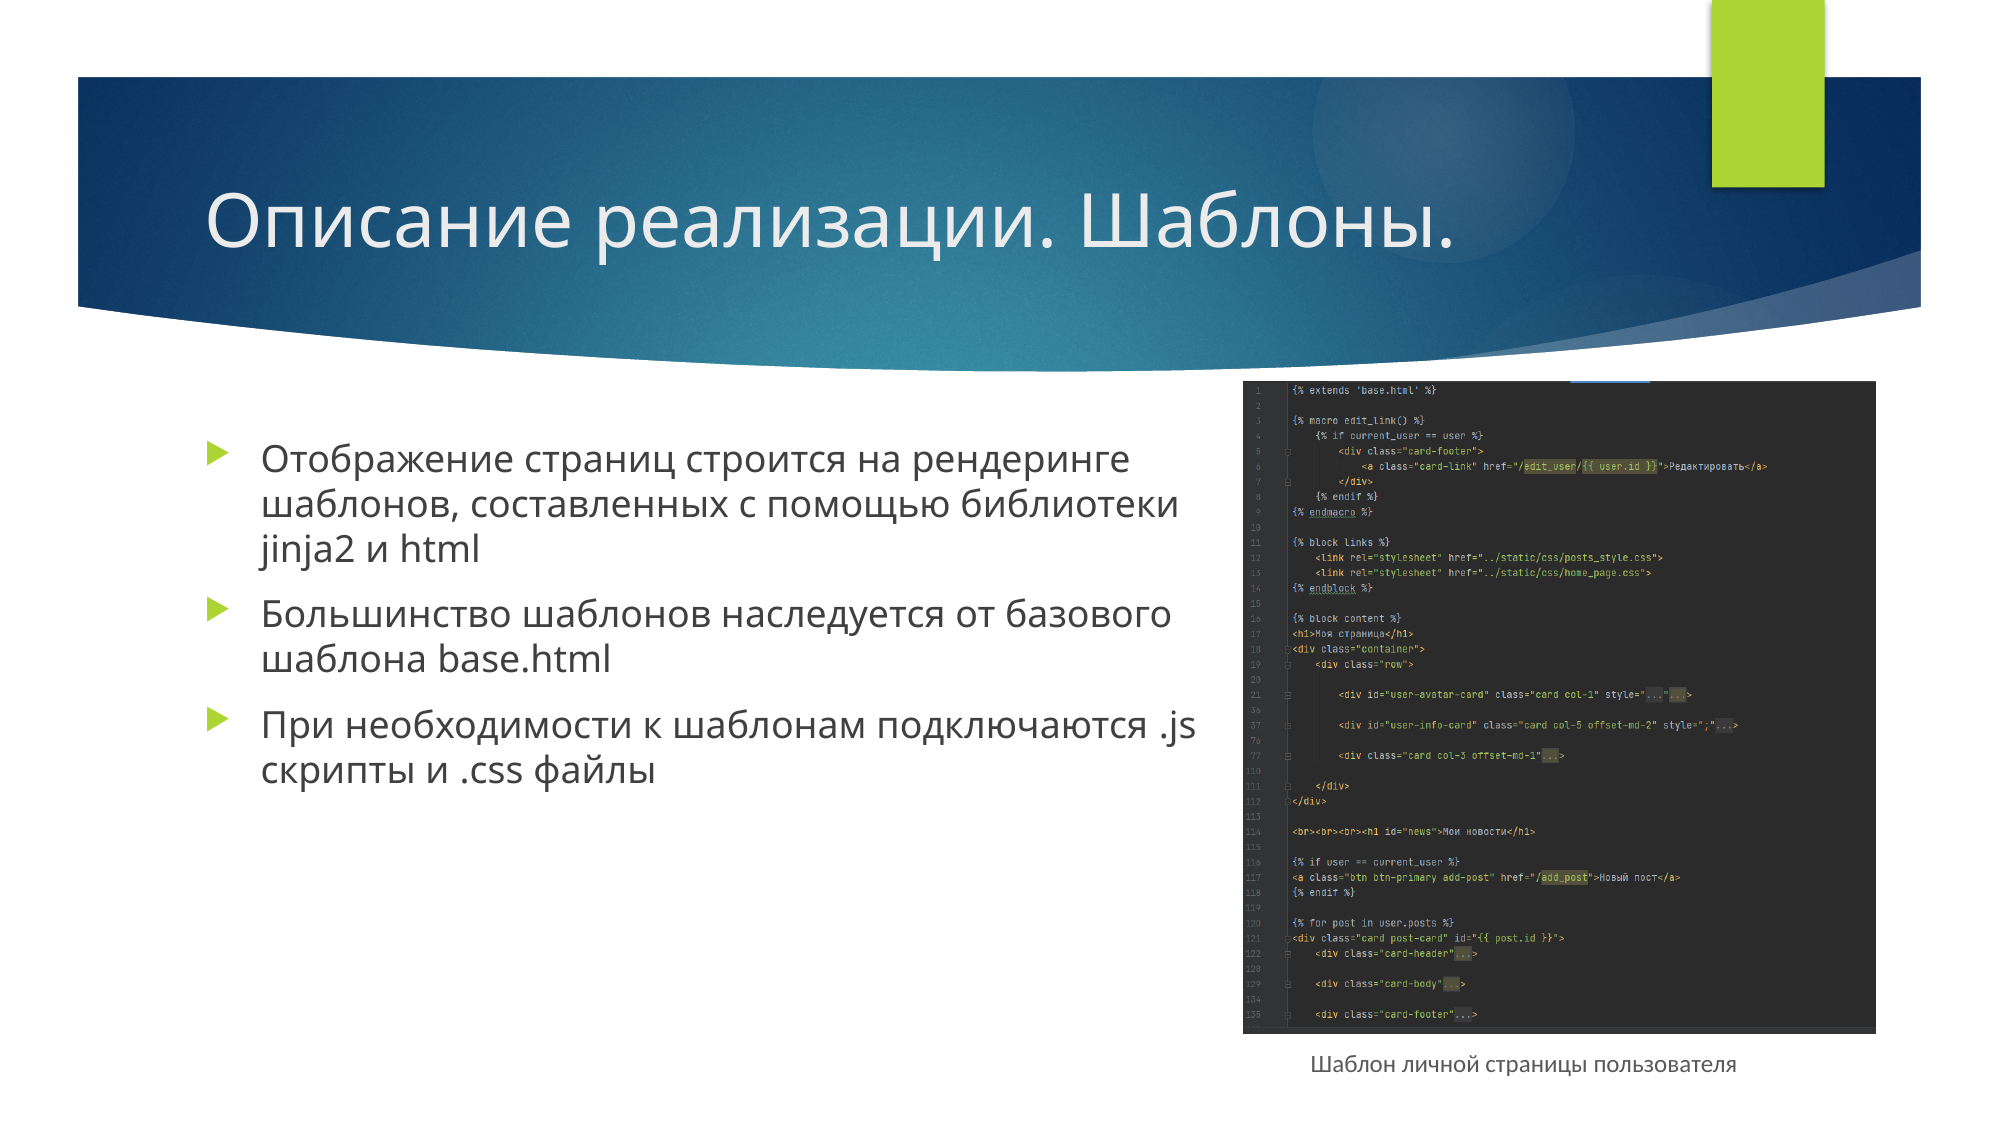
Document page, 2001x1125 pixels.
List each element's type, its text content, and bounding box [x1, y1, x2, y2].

picture [1243, 381, 1876, 1034]
text_box Шаблон личной страницы пользователя [1295, 1043, 1753, 1085]
list Отображение страниц строится на рендеринге шаблонов, составленных с помощью библиотеки jinja2 и html Большинство шаблонов наследуется от базового шаблона base.html При необходимости к шаблонам подключаются .js скрипты и .css файлы [189, 427, 1218, 988]
title Описание реализации. Шаблоны. [189, 159, 1627, 276]
